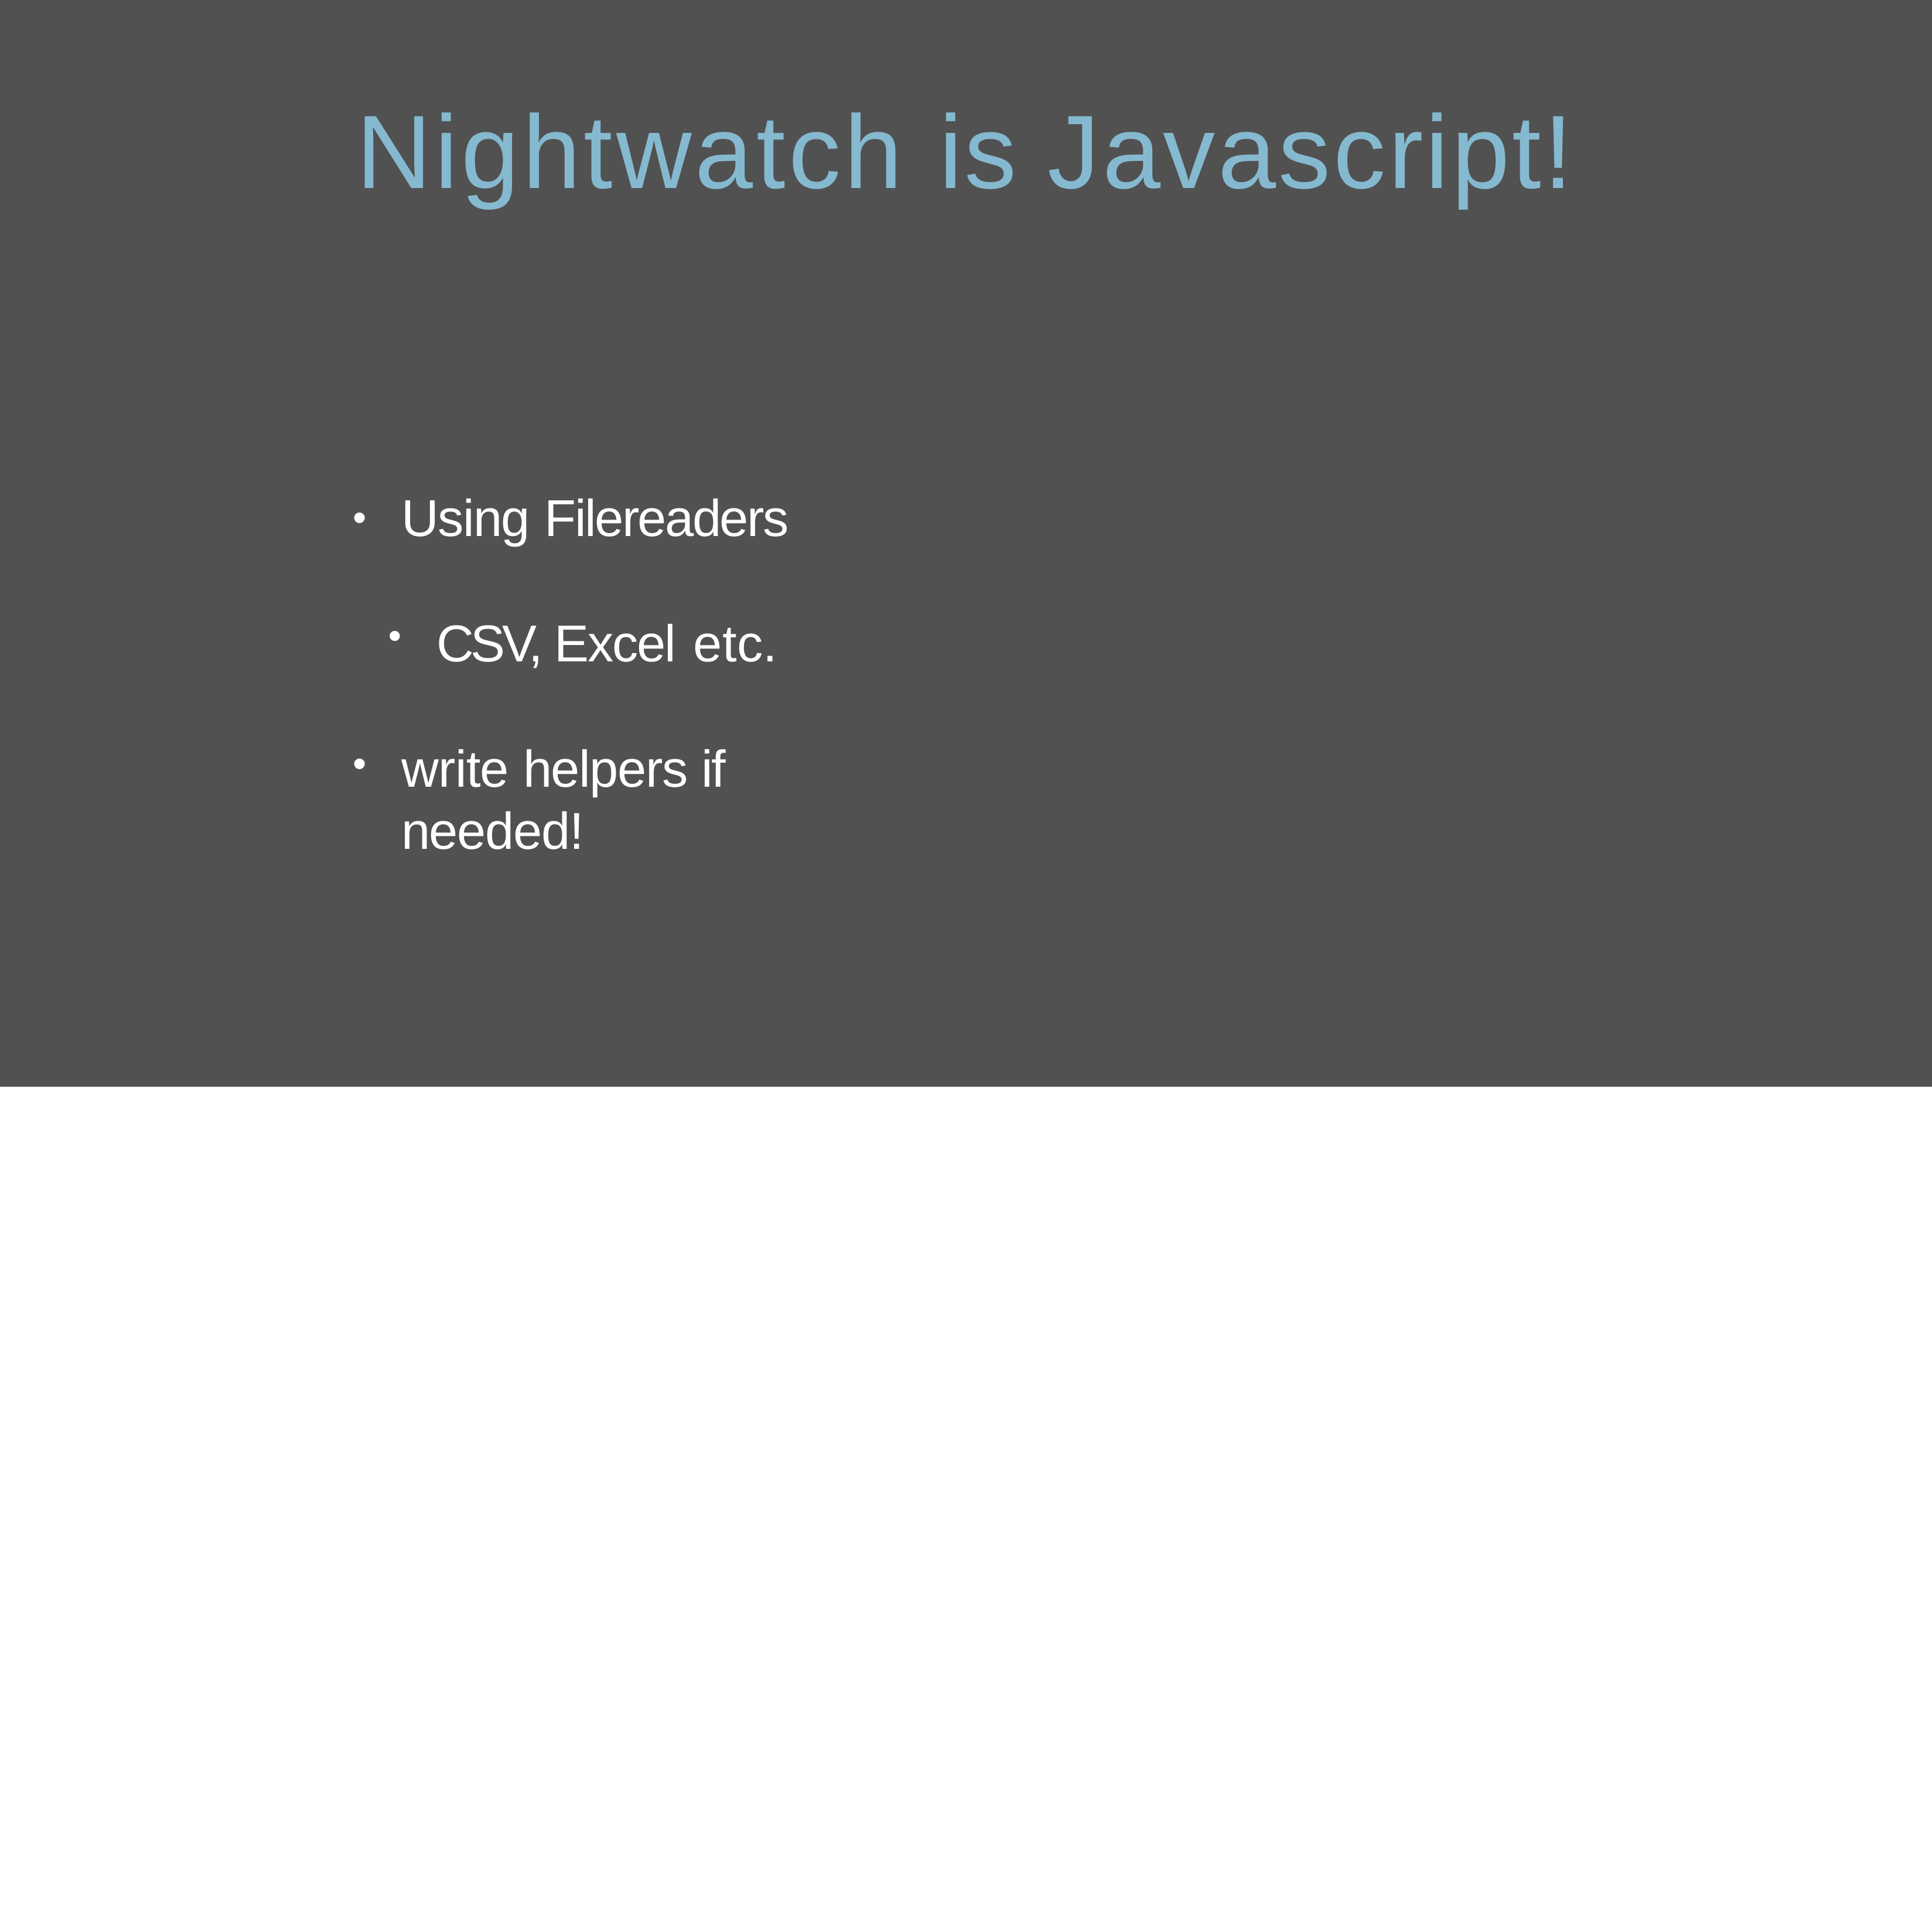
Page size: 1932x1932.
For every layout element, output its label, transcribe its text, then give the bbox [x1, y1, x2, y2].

text_box • [351, 490, 374, 540]
text_box • [351, 736, 374, 785]
text_box Using Filereaders CSV, Excel etc. write helpers if needed! [387, 483, 923, 860]
title Nightwatch is Javascript! [354, 82, 1577, 407]
text_box [0, 0, 1932, 1087]
